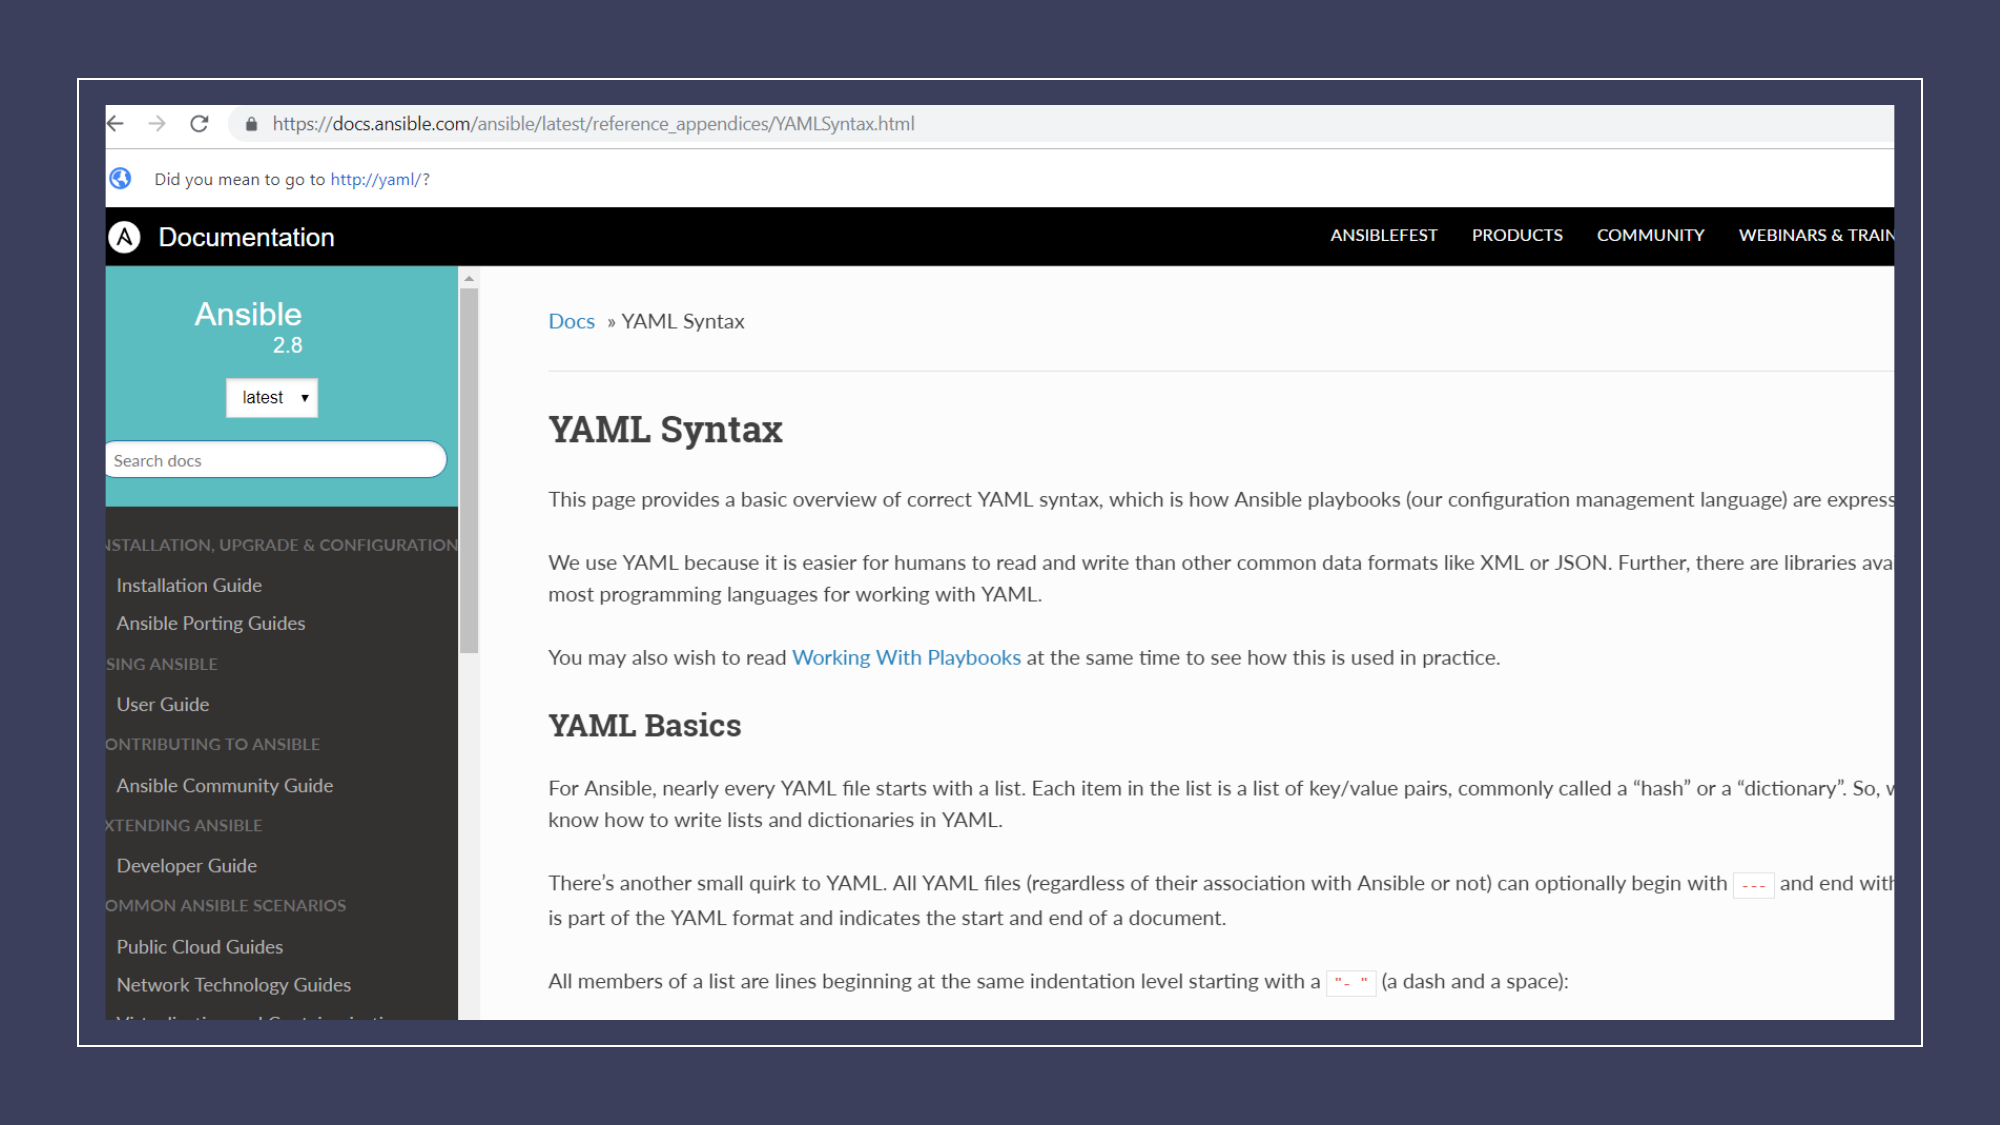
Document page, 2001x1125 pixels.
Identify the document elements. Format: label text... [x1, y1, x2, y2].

footer Capgemini Public [662, 1042, 1338, 1103]
text_box [77, 78, 1923, 1047]
text_box [0, 0, 2000, 1125]
picture [105, 105, 1895, 1020]
